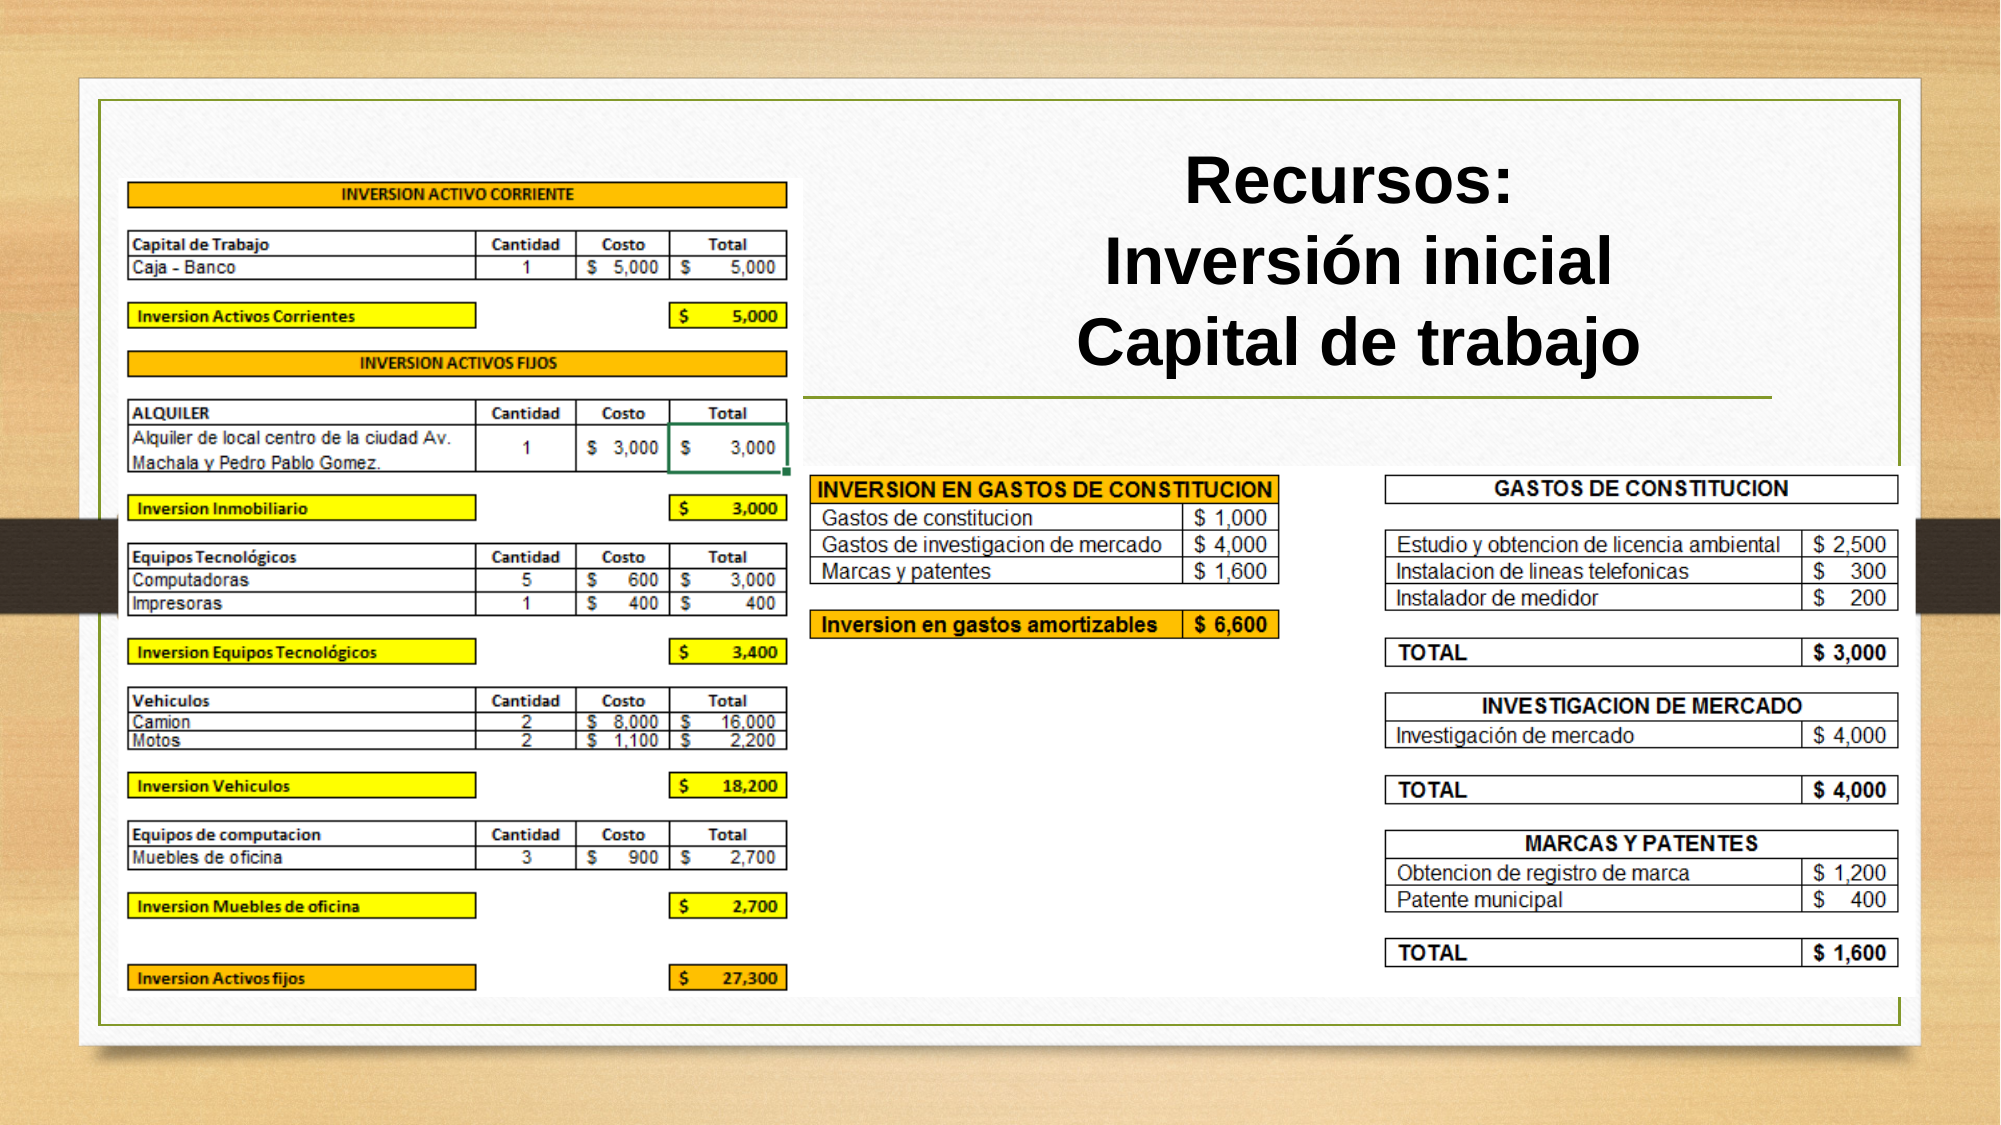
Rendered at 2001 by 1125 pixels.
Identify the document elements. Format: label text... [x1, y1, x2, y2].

title Recursos: Inversión inicial Capital de trabajo [725, 127, 1994, 388]
picture [0, 0, 2001, 1125]
